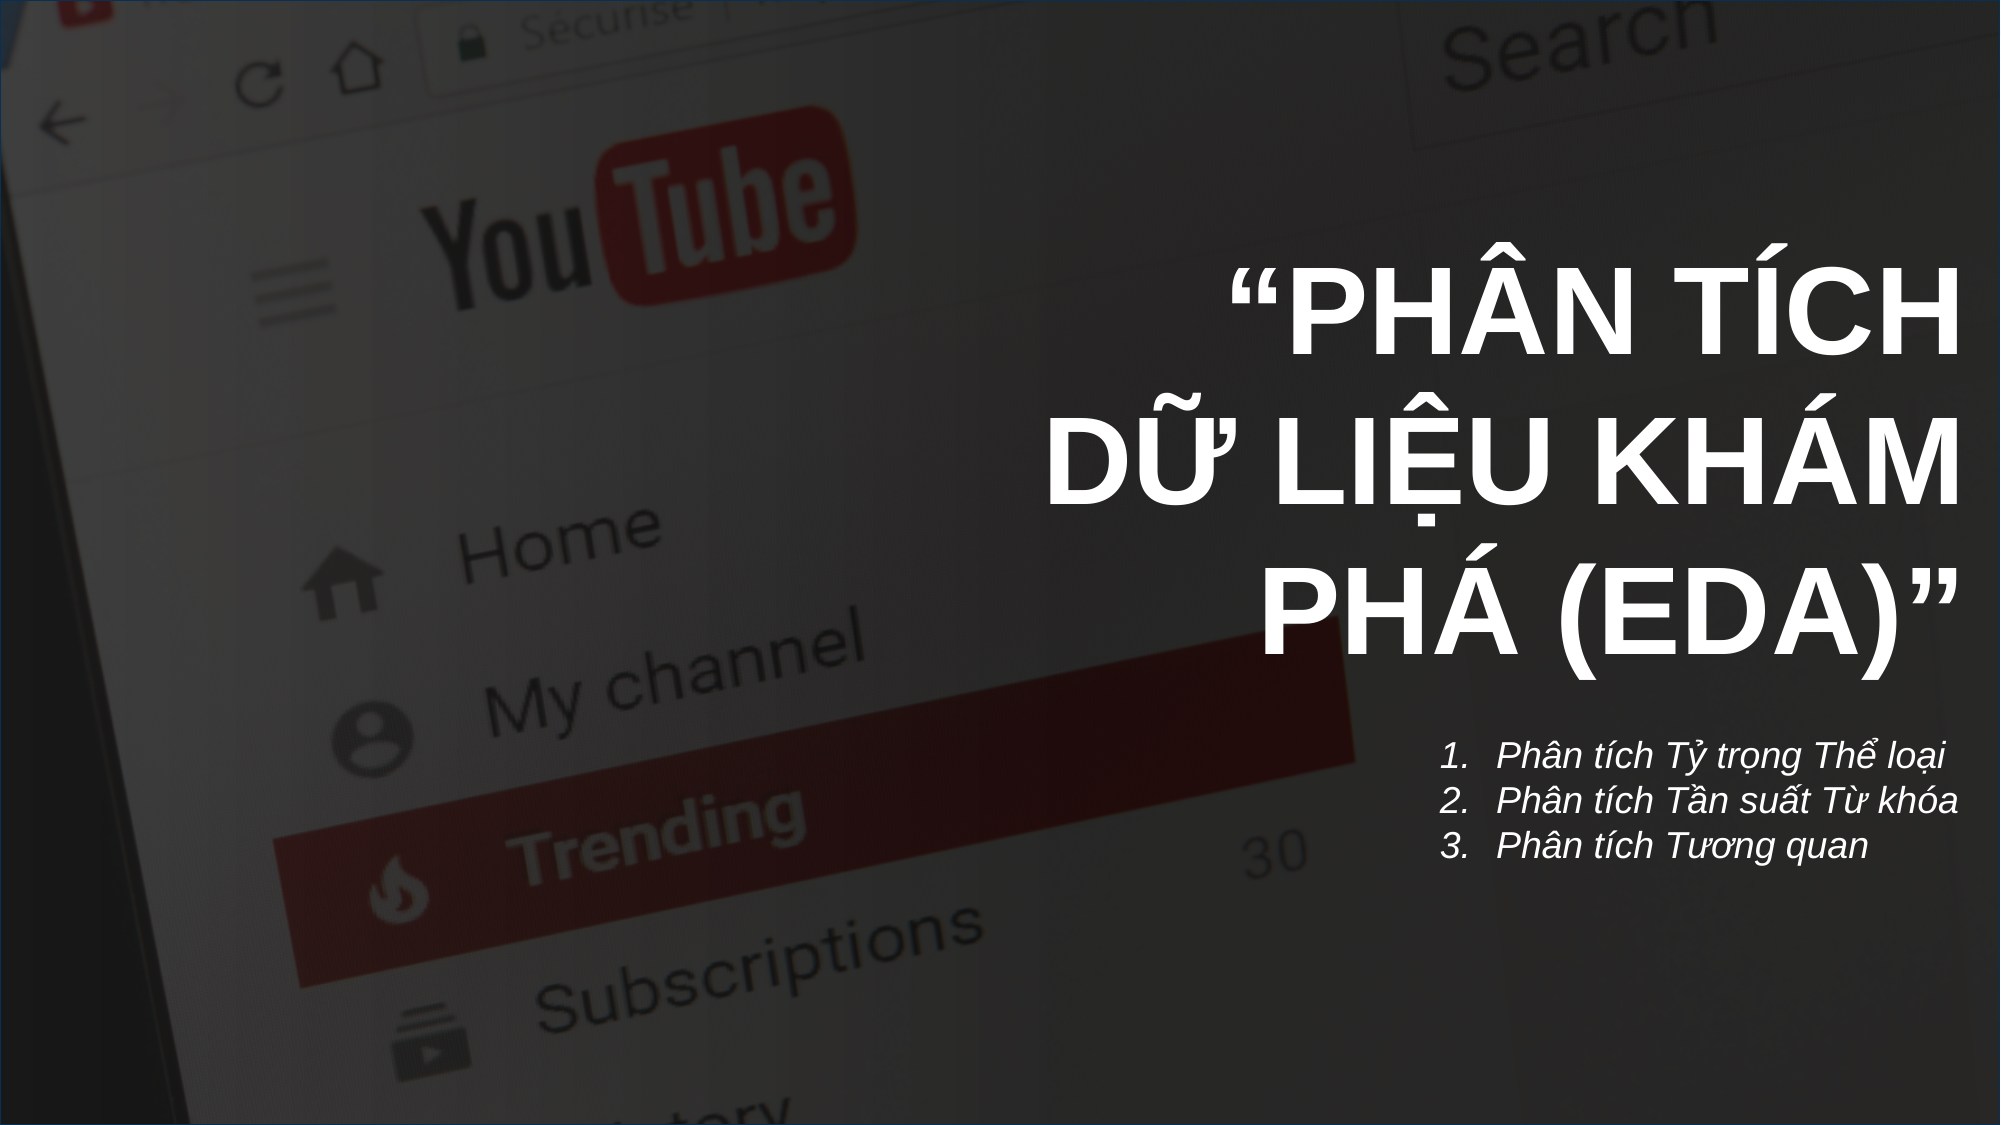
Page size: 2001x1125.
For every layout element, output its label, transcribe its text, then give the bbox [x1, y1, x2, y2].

text_box [0, 0, 2000, 1125]
text_box “PHÂN TÍCH DỮ LIỆU KHÁM PHÁ (EDA)” [999, 222, 1981, 688]
text_box Phân tích Tỷ trọng Thể loại Phân tích Tần suất Từ khóa Phân tích Tương quan [1425, 724, 1981, 874]
